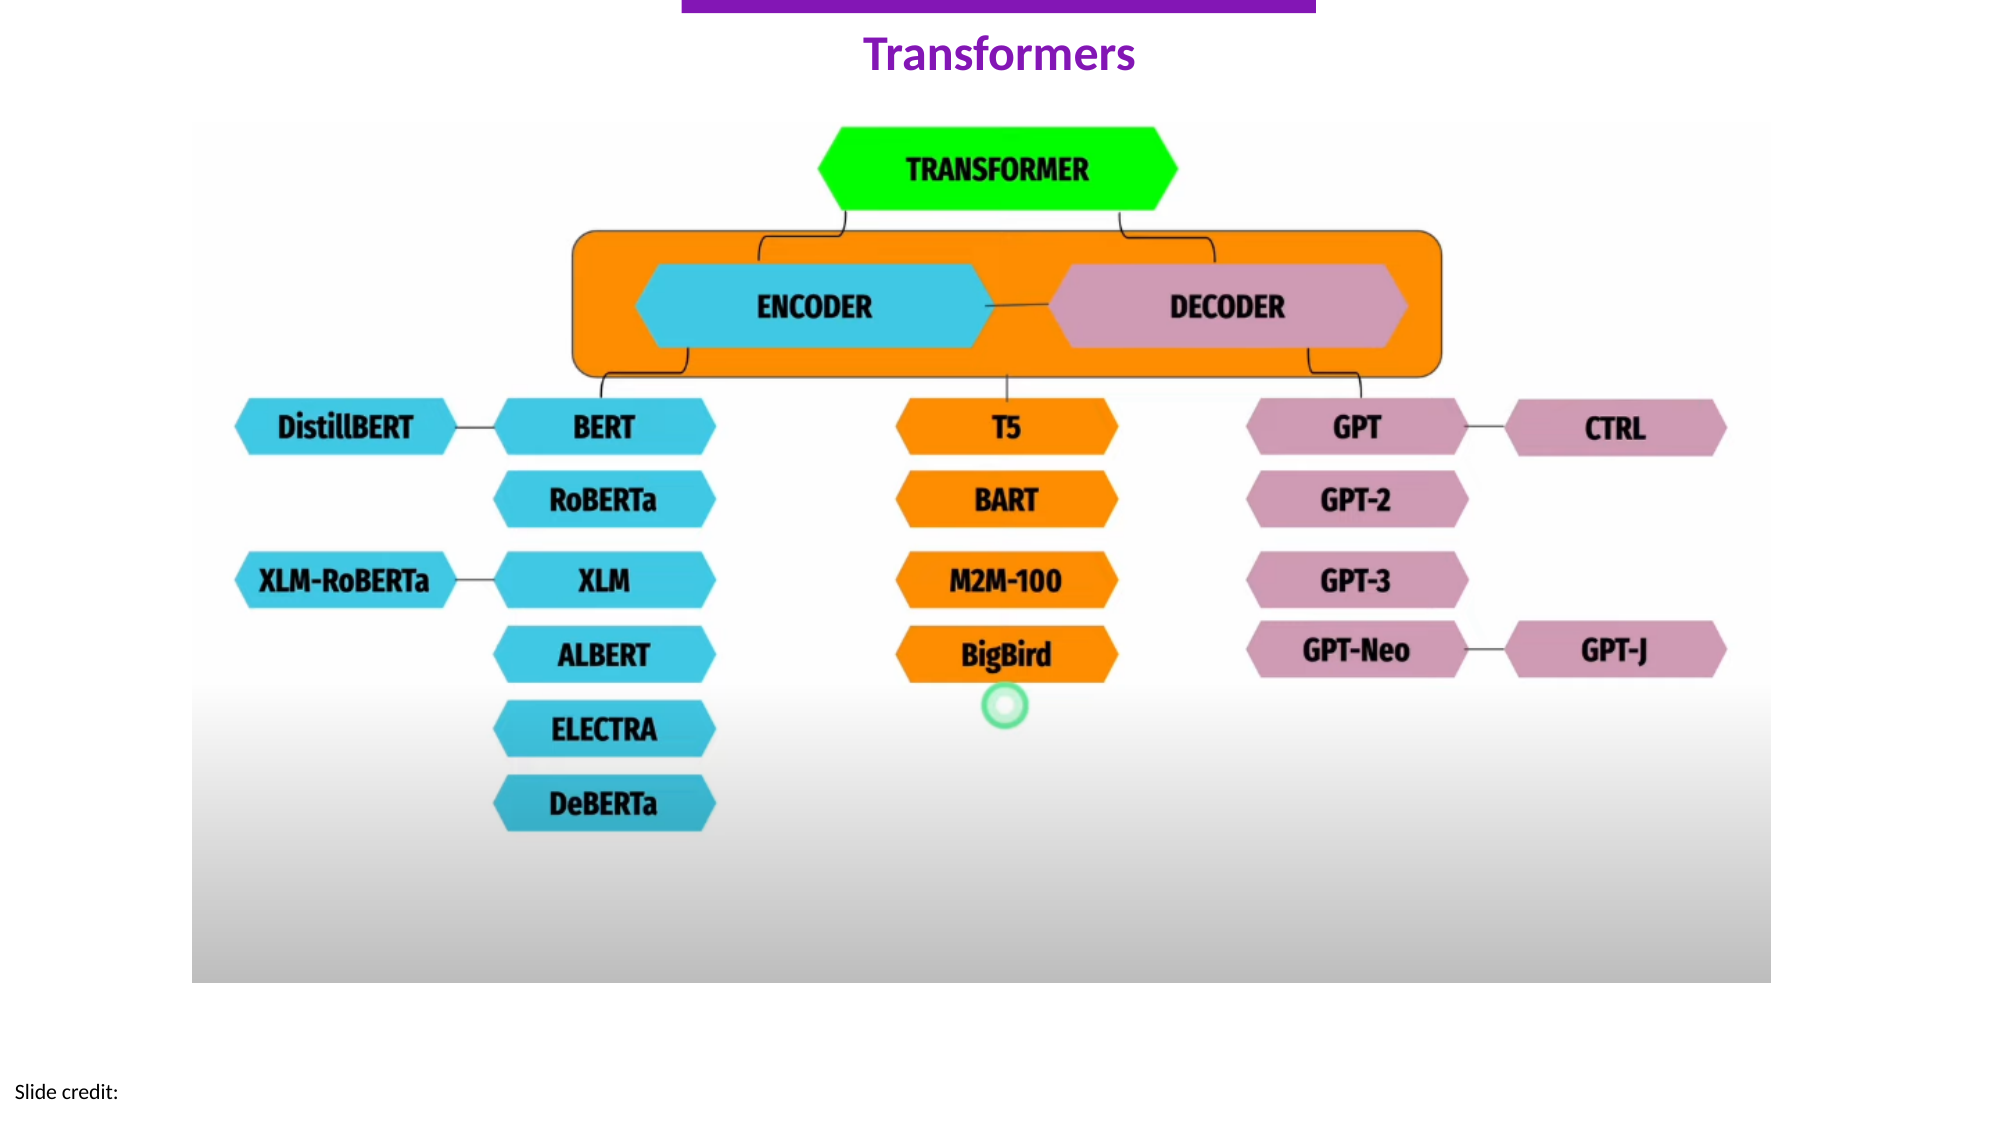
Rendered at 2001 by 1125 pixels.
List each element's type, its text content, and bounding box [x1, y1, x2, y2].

text_box Transformers [664, 13, 1335, 89]
picture [192, 122, 1771, 983]
text_box Slide credit: [0, 1070, 1203, 1112]
text_box [681, 0, 1317, 13]
